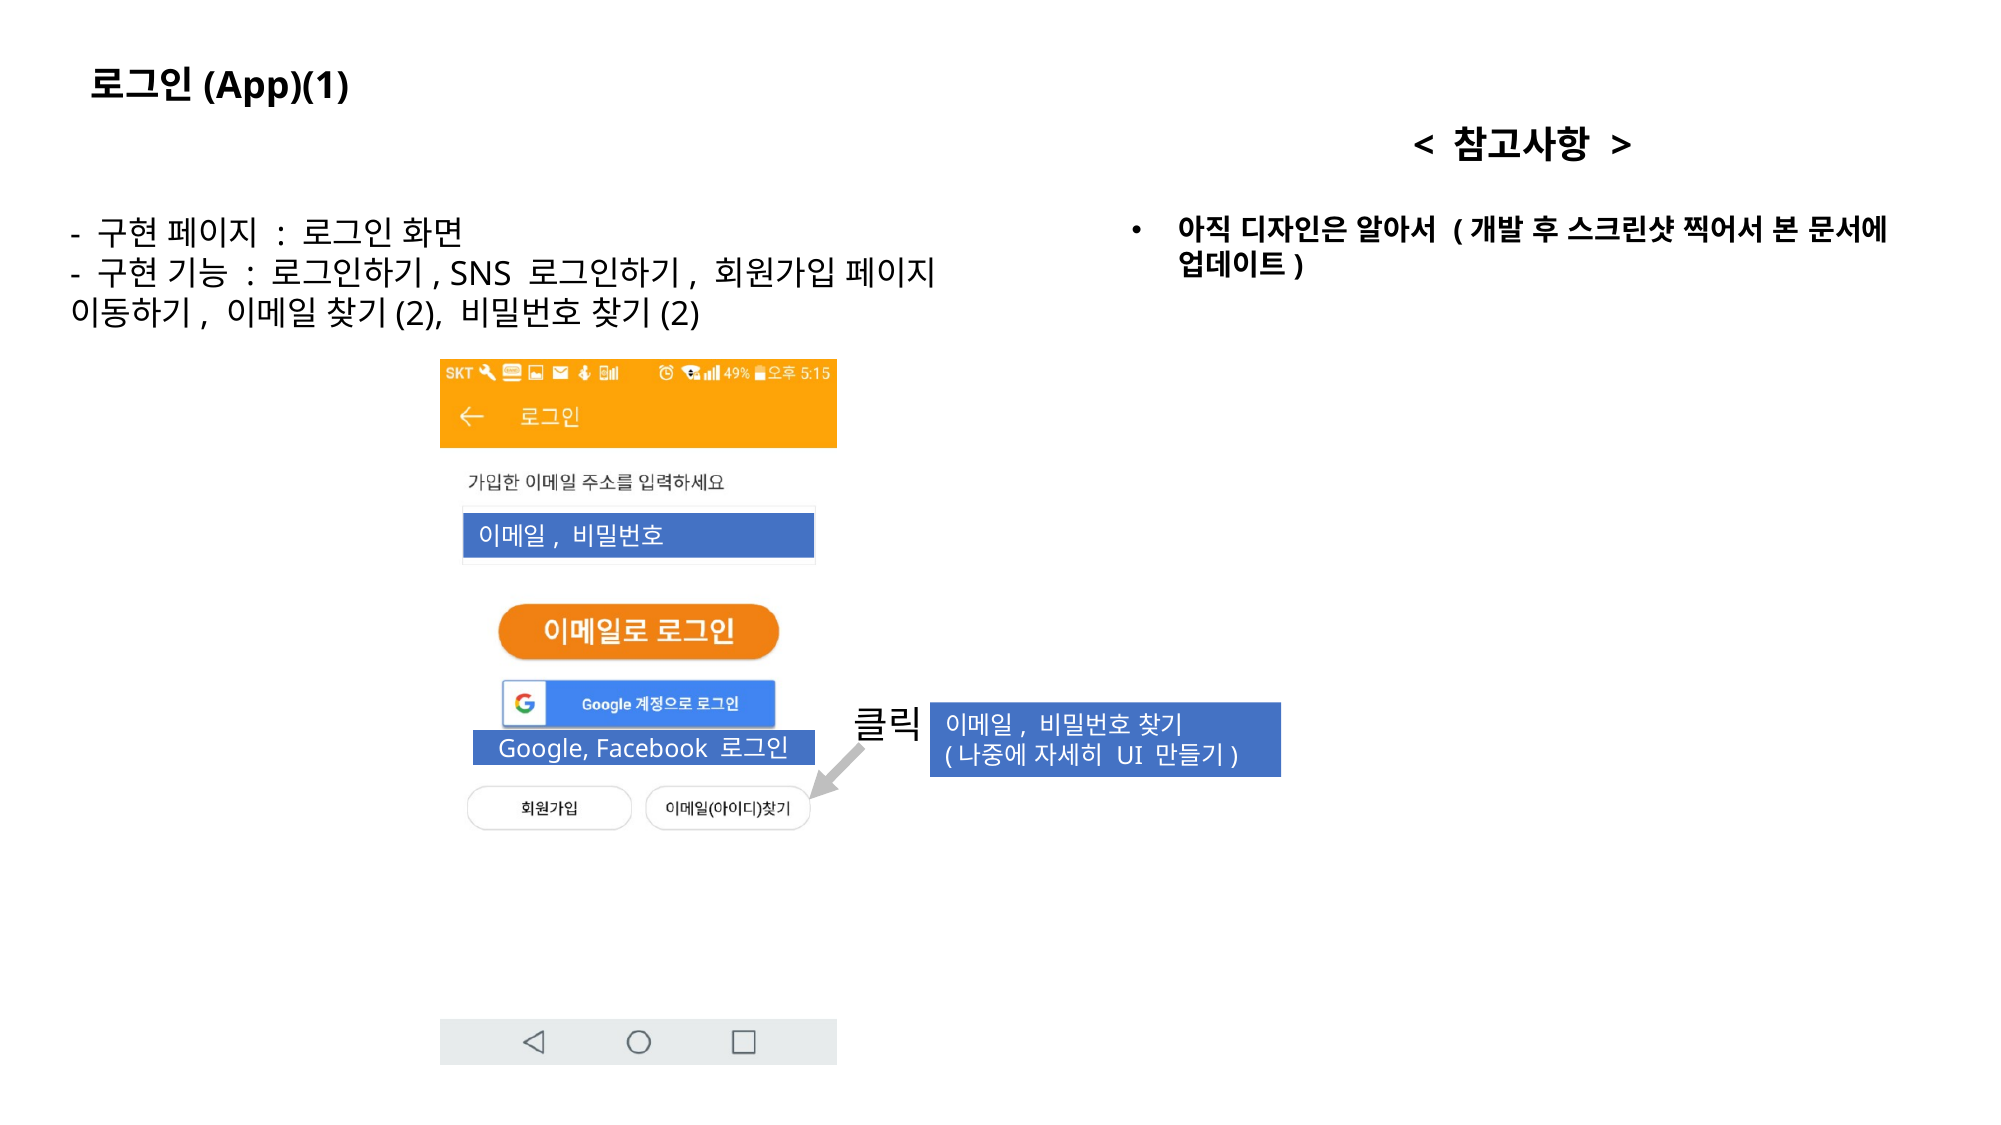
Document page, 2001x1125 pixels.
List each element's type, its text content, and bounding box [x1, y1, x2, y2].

text_box 클릭 [839, 693, 938, 754]
text_box 이메일, 비밀번호 찾기 (나중에 자세히 UI 만들기) [930, 702, 1282, 777]
text_box 로그인(App)(1) [76, 53, 861, 114]
text_box - 구현 페이지 : 로그인 화면 - 구현 기능 : 로그인하기, SNS 로그인하기, 회원가입 페이지 이동하기, 이메일 찾기(2), 비밀번호 찾기(2) [55, 205, 1056, 340]
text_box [809, 745, 863, 800]
text_box < 참고사항 > 아직 디자인은 알아서 (개발 후 스크린샷 찍어서 본 문서에 업데이트) [1116, 114, 1929, 289]
picture [440, 359, 838, 1065]
